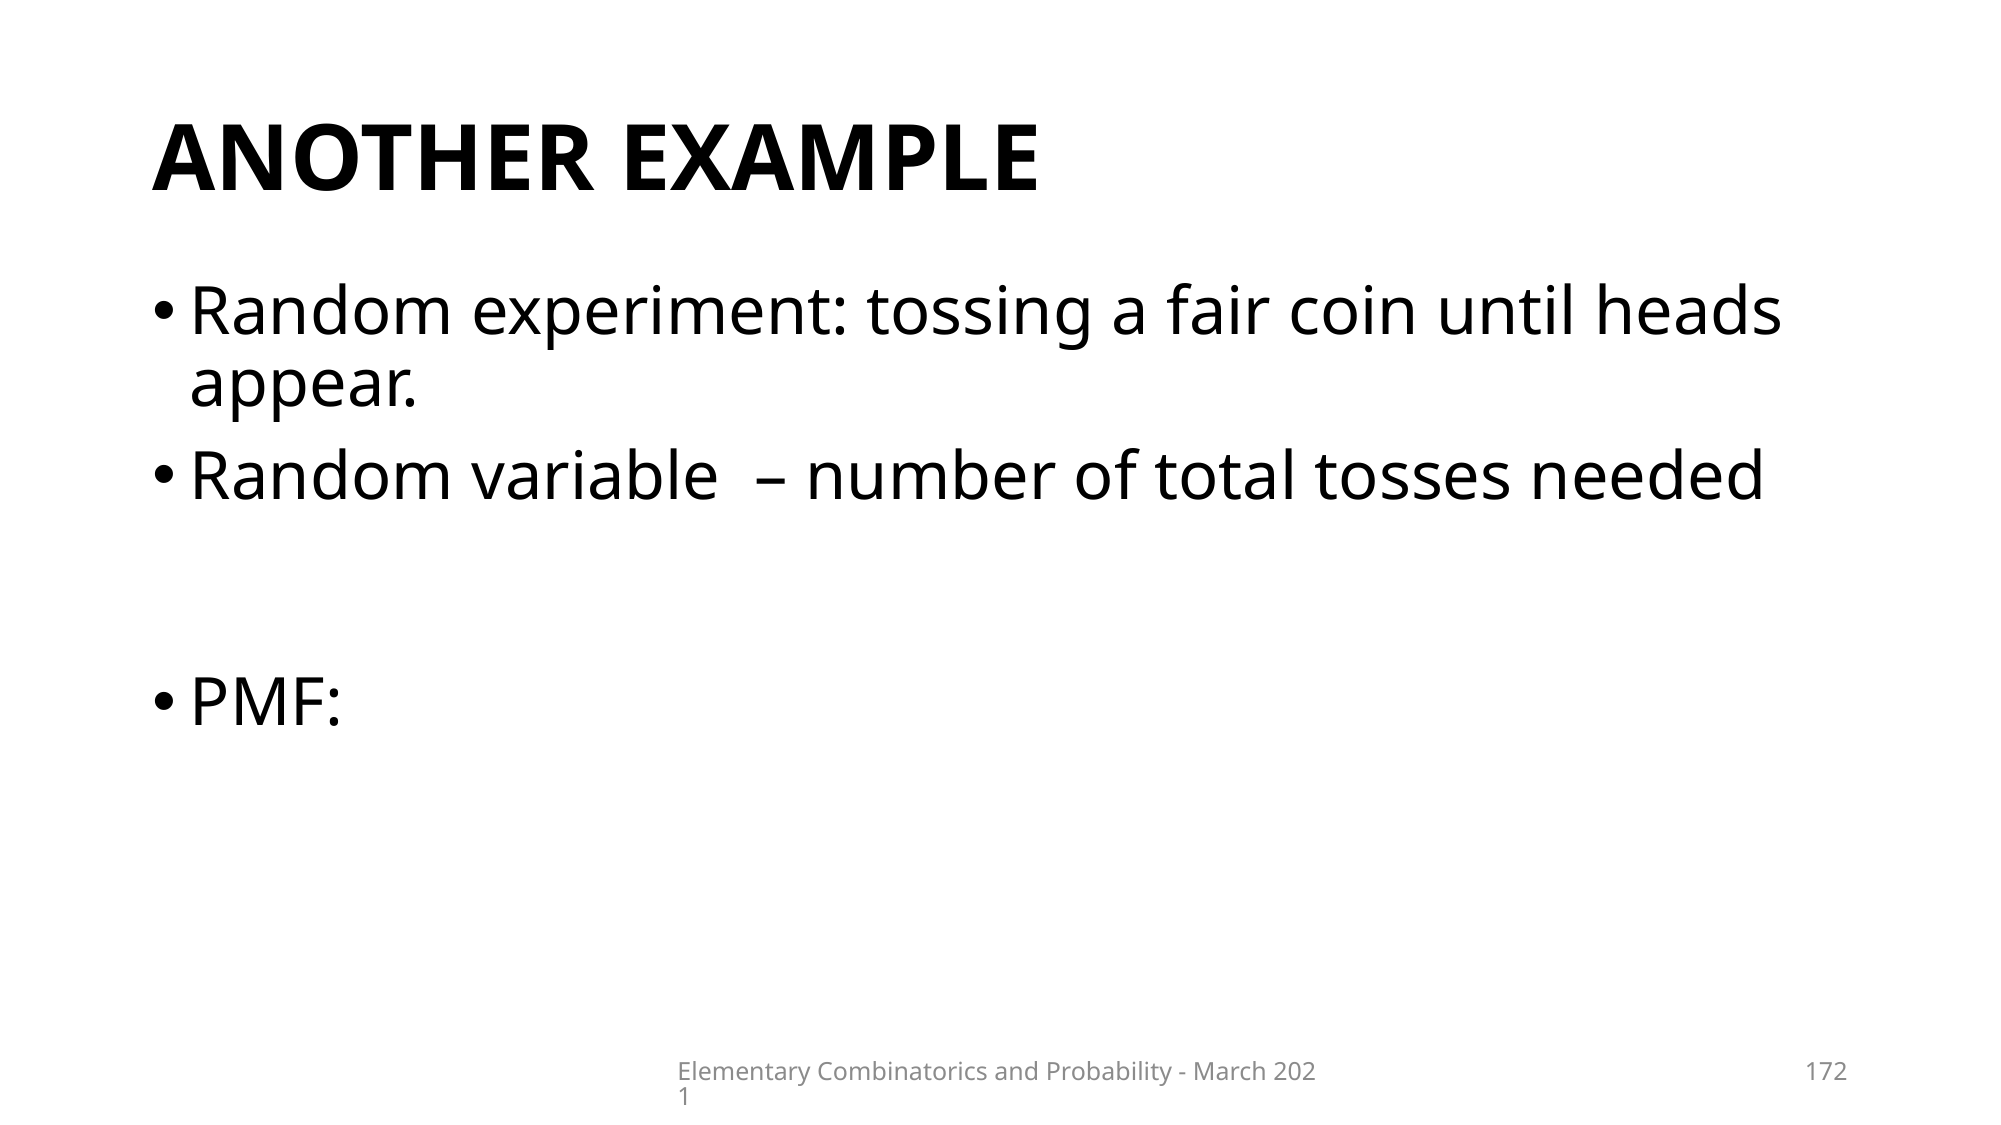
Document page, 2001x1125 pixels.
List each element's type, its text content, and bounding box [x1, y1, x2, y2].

footer Elementary Combinatorics and Probability - March 2021 [662, 1042, 1338, 1103]
slide_number 172 [1412, 1042, 1863, 1103]
title Another example [137, 52, 1863, 270]
